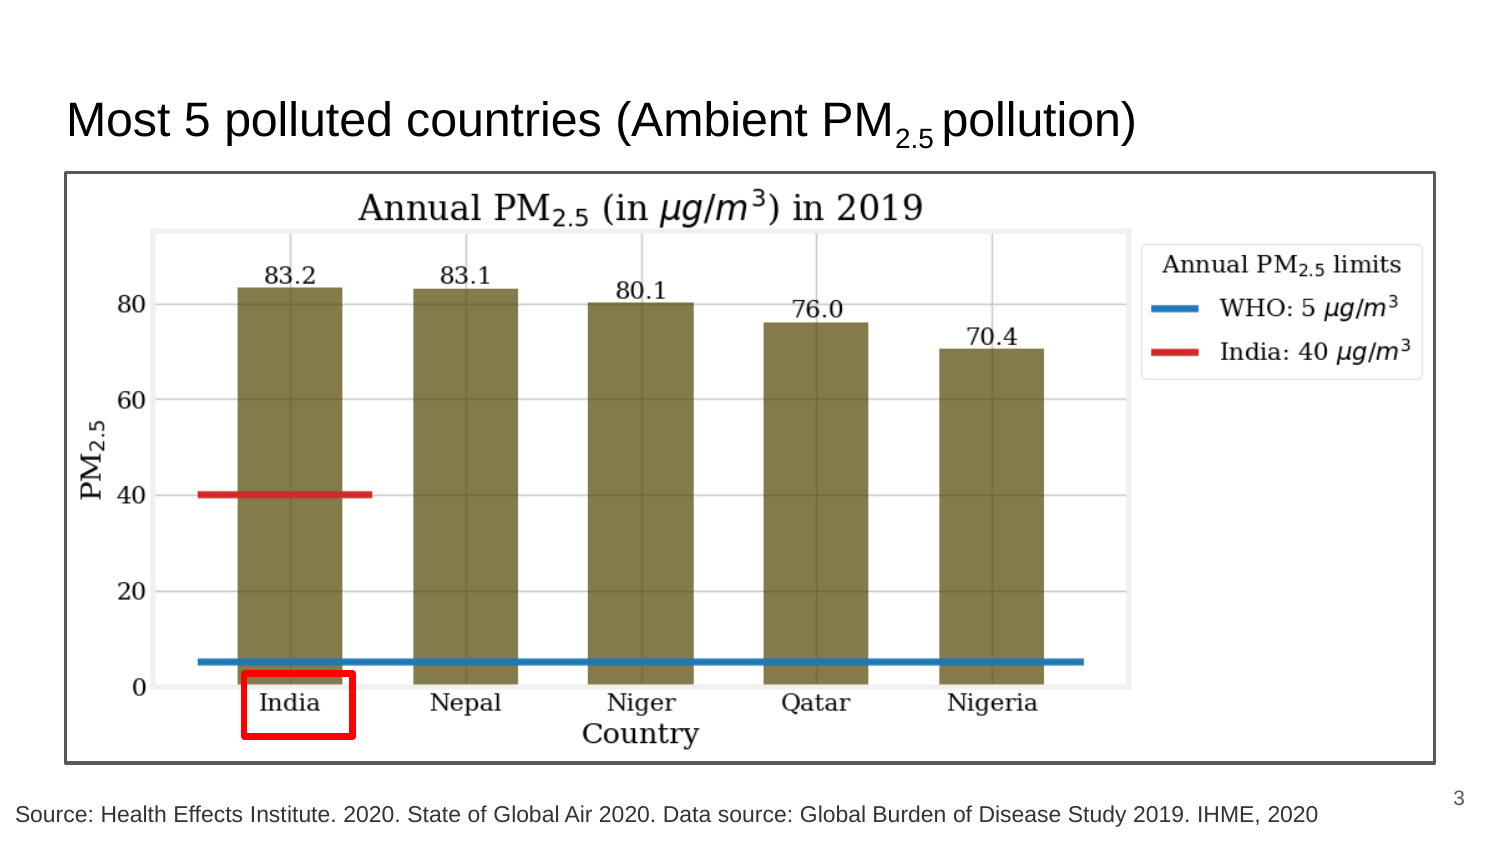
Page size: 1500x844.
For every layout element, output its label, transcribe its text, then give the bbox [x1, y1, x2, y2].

picture [66, 174, 1434, 762]
slide_number ‹#› [1389, 764, 1480, 830]
title Most 5 polluted countries (Ambient PM2.5 pollution) [51, 72, 1449, 189]
text_box Source: Health Effects Institute. 2020. State of Global Air 2020. Data source: Global Burden of Disease Study 2019. IHME, 2020 [0, 785, 1458, 841]
